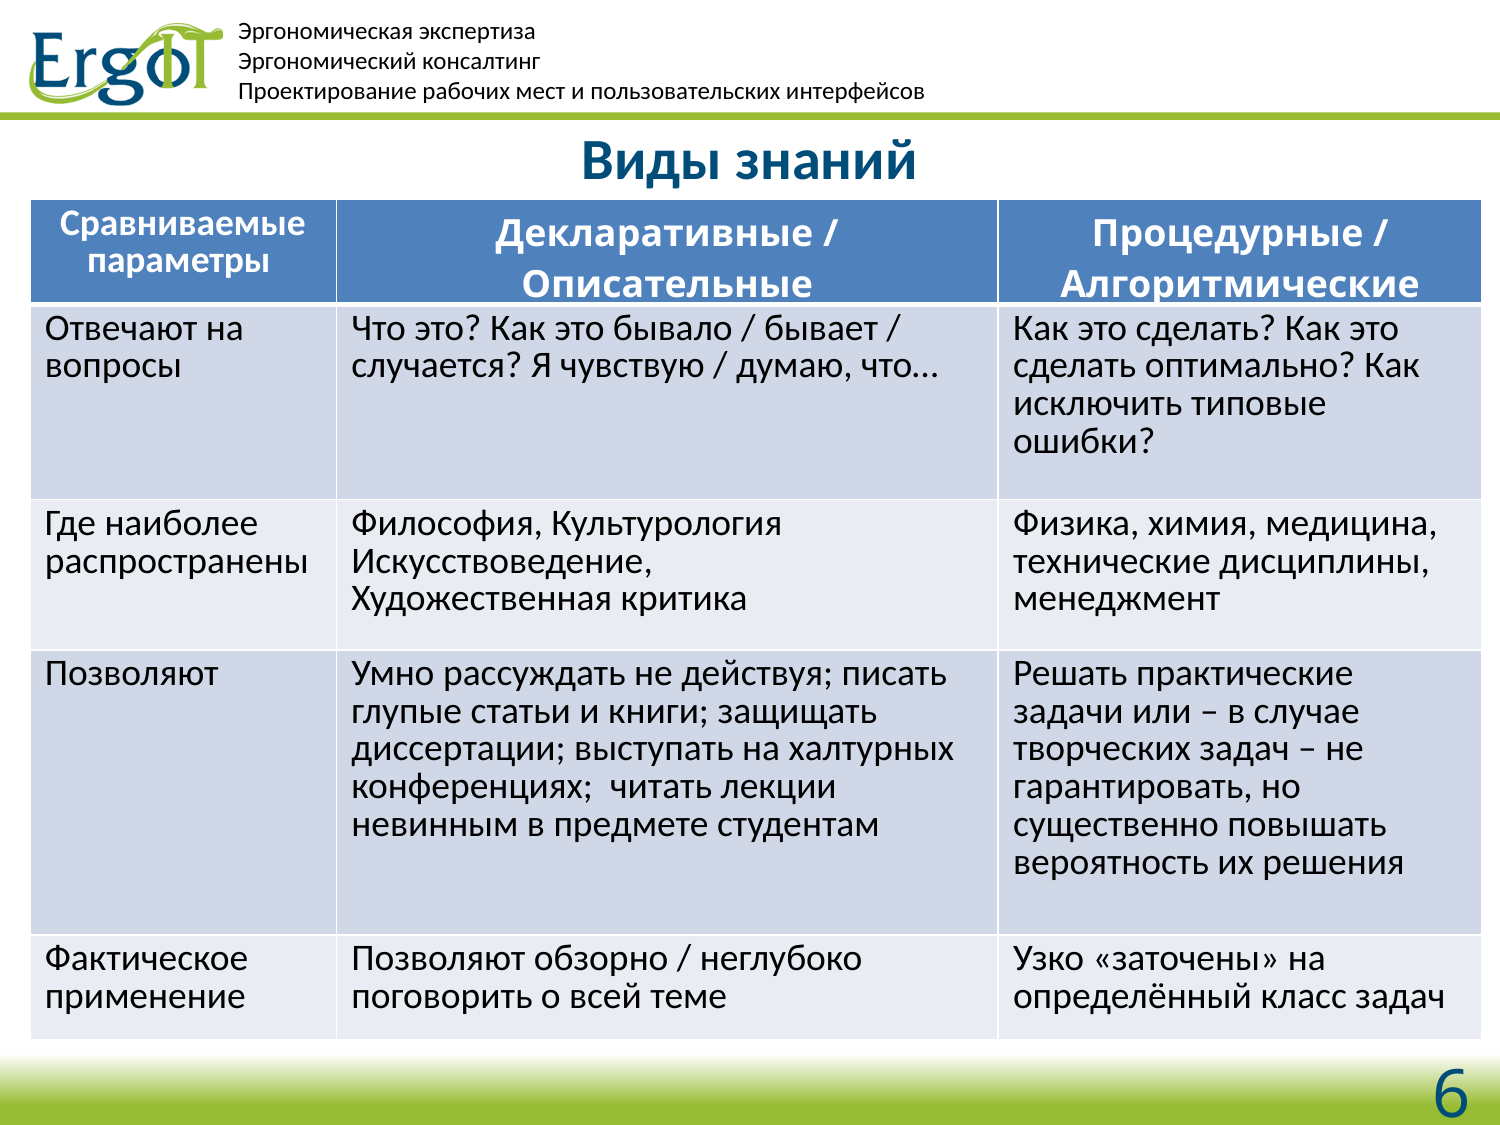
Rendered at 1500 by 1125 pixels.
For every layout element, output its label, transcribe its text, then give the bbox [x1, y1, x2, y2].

text_box Виды знаний [0, 129, 1500, 199]
table_cell Позволяют обзорно / неглубоко поговорить о всей теме [337, 936, 997, 1039]
slide_number 6 [1135, 1066, 1486, 1125]
table_cell Отвечают на вопросы [31, 307, 336, 499]
text_box [0, 1053, 1500, 1125]
table_cell Узко «заточены» на определённый класс задач [999, 936, 1481, 1039]
table_header Процедурные / Алгоритмические [999, 200, 1481, 302]
table_cell Позволяют [31, 651, 336, 934]
table_cell Фактическое применение [31, 936, 336, 1039]
table_cell Что это? Как это бывало / бывает / случается? Я чувствую / думаю, что… [337, 307, 997, 499]
table_cell Решать практические задачи или – в случае творческих задач – не гарантировать, но существенно повышать вероятность их решения [999, 651, 1481, 934]
table_cell Физика, химия, медицина, технические дисциплины, менеджмент [999, 500, 1481, 649]
text_box Эргономическая экспертиза Эргономический консалтинг Проектирование рабочих мест и пользовательских интерфейсов [223, 7, 1365, 110]
table_header Сравниваемые параметры [31, 200, 336, 302]
table_cell Как это сделать? Как это сделать оптимально? Как исключить типовые ошибки? [999, 307, 1481, 499]
text_box Инфографика [0, 121, 1500, 125]
table_cell Философия, Культурология Искусствоведение, Художественная критика [337, 500, 997, 649]
table_header Декларативные / Описательные [337, 200, 997, 302]
table_cell Умно рассуждать не действуя; писать глупые статьи и книги; защищать диссертации; выступать на халтурных конференциях; читать лекции невинным в предмете студентам [337, 651, 997, 934]
picture [29, 23, 223, 106]
table_cell Где наиболее распространены [31, 500, 336, 649]
